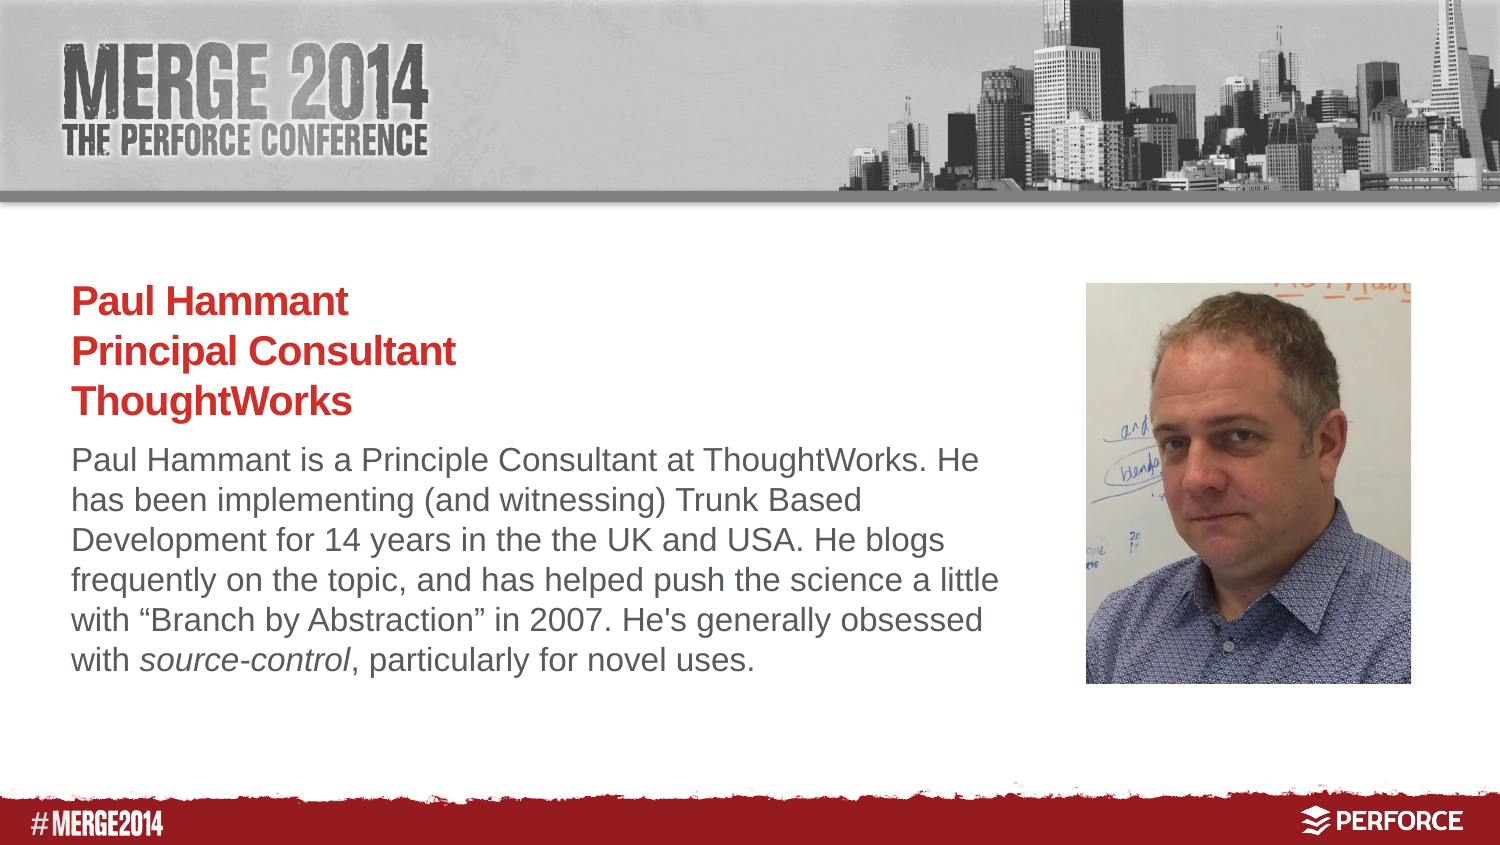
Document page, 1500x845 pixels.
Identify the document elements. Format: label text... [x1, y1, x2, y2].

list Paul Hammant Principal Consultant ThoughtWorks [55, 265, 1034, 430]
picture [1085, 282, 1412, 684]
picture [564, 0, 1500, 190]
picture [0, 780, 1500, 845]
list Paul Hammant is a Principle Consultant at ThoughtWorks. He has been implementing (and witnessing) Trunk Based Development for 14 years in the the UK and USA. He blogs frequently on the topic, and has helped push the science a little with “Branch by Abstraction” in 2007. He's generally obsessed with source-control, particularly for novel uses. [55, 430, 1035, 768]
